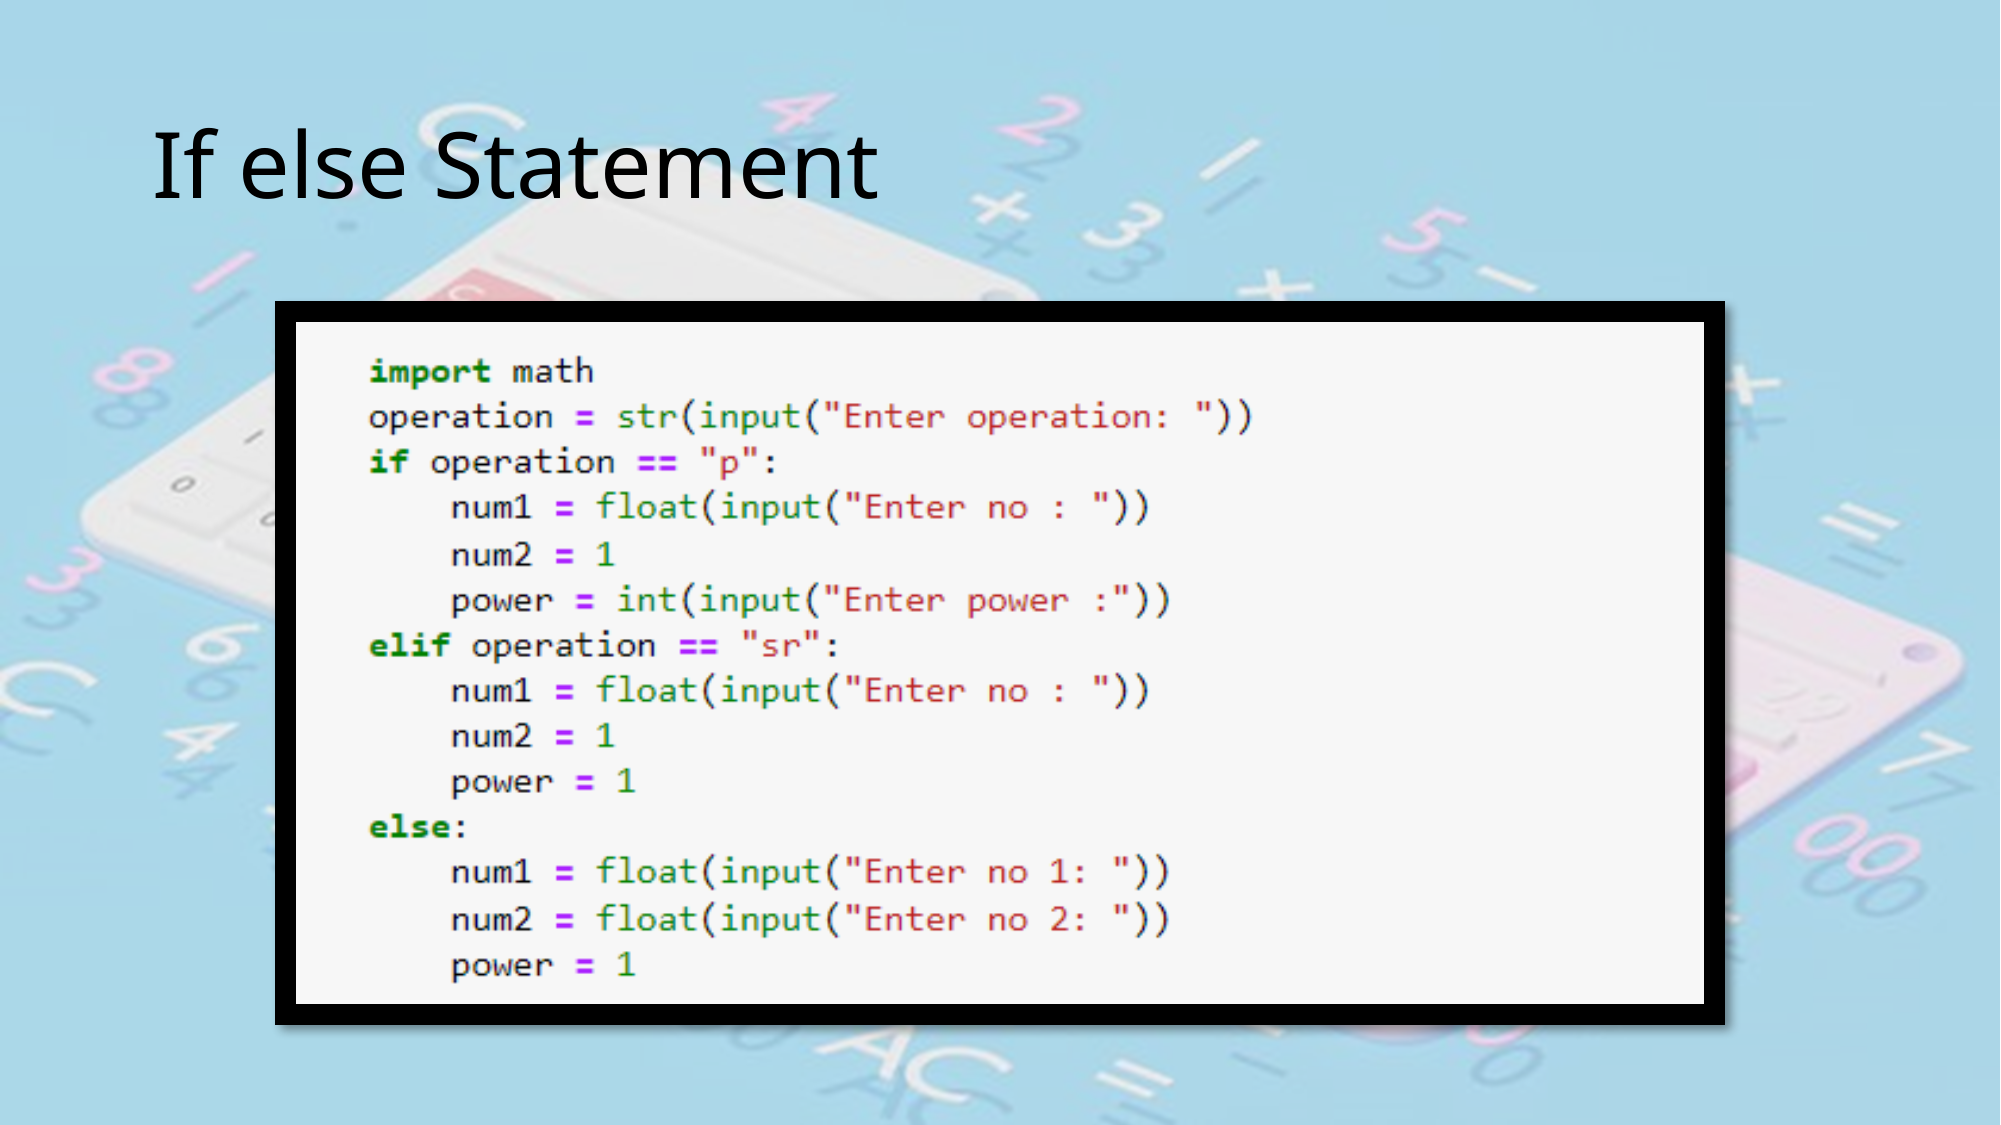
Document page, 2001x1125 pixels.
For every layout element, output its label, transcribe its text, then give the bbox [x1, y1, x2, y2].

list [295, 321, 1705, 1005]
title If else Statement [137, 59, 1863, 278]
